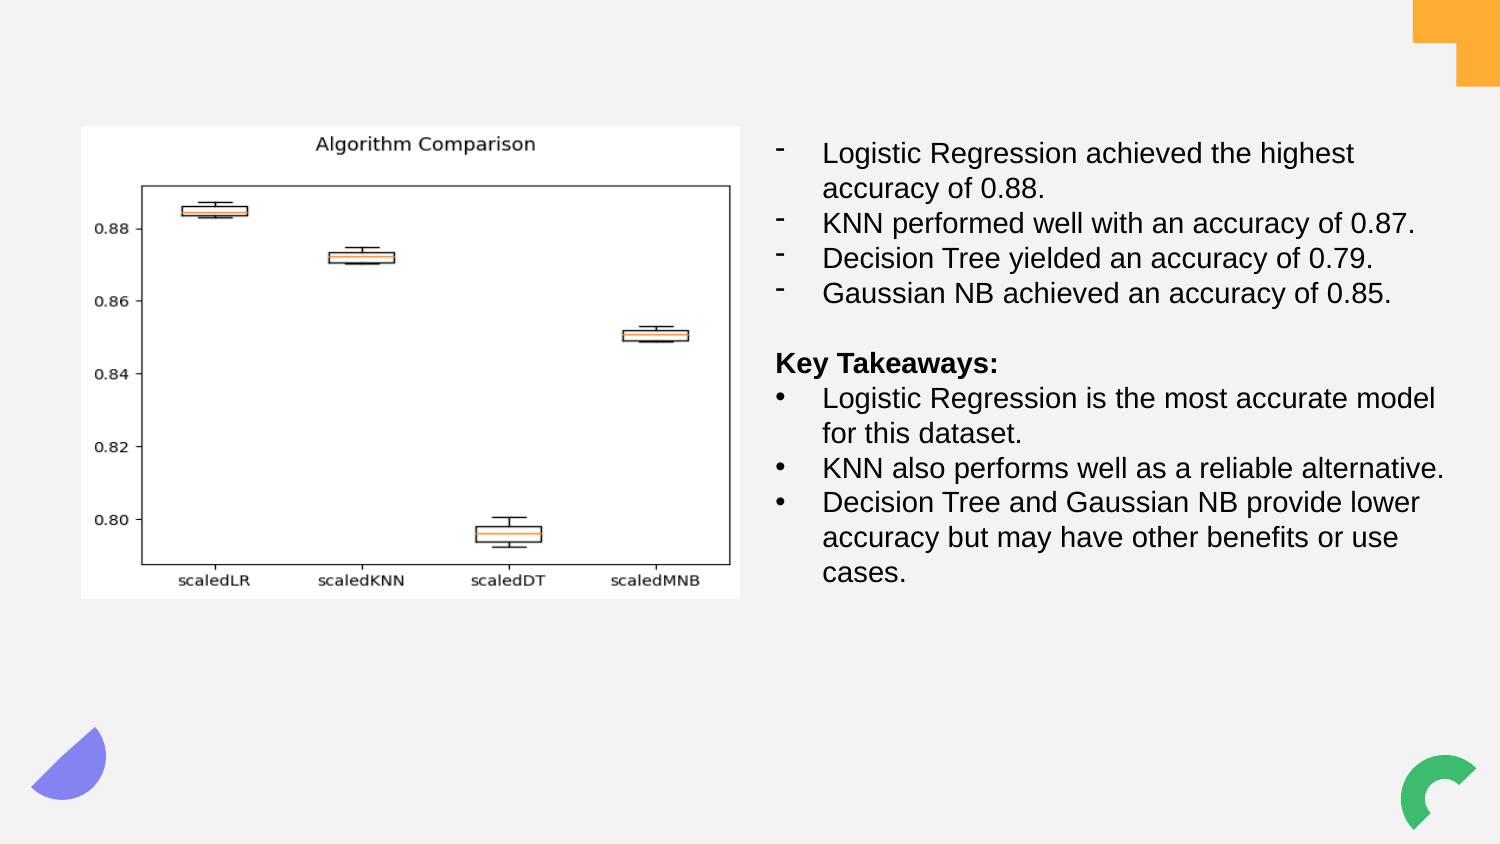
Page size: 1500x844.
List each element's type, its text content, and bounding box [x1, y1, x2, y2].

text_box Logistic Regression achieved the highest accuracy of 0.88. KNN performed well with an accuracy of 0.87. Decision Tree yielded an accuracy of 0.79. Gaussian NB achieved an accuracy of 0.85. Key Takeaways: Logistic Regression is the most accurate model for this dataset. KNN also performs well as a reliable alternative. Decision Tree and Gaussian NB provide lower accuracy but may have other benefits or use cases. [760, 126, 1476, 632]
picture [81, 126, 740, 599]
